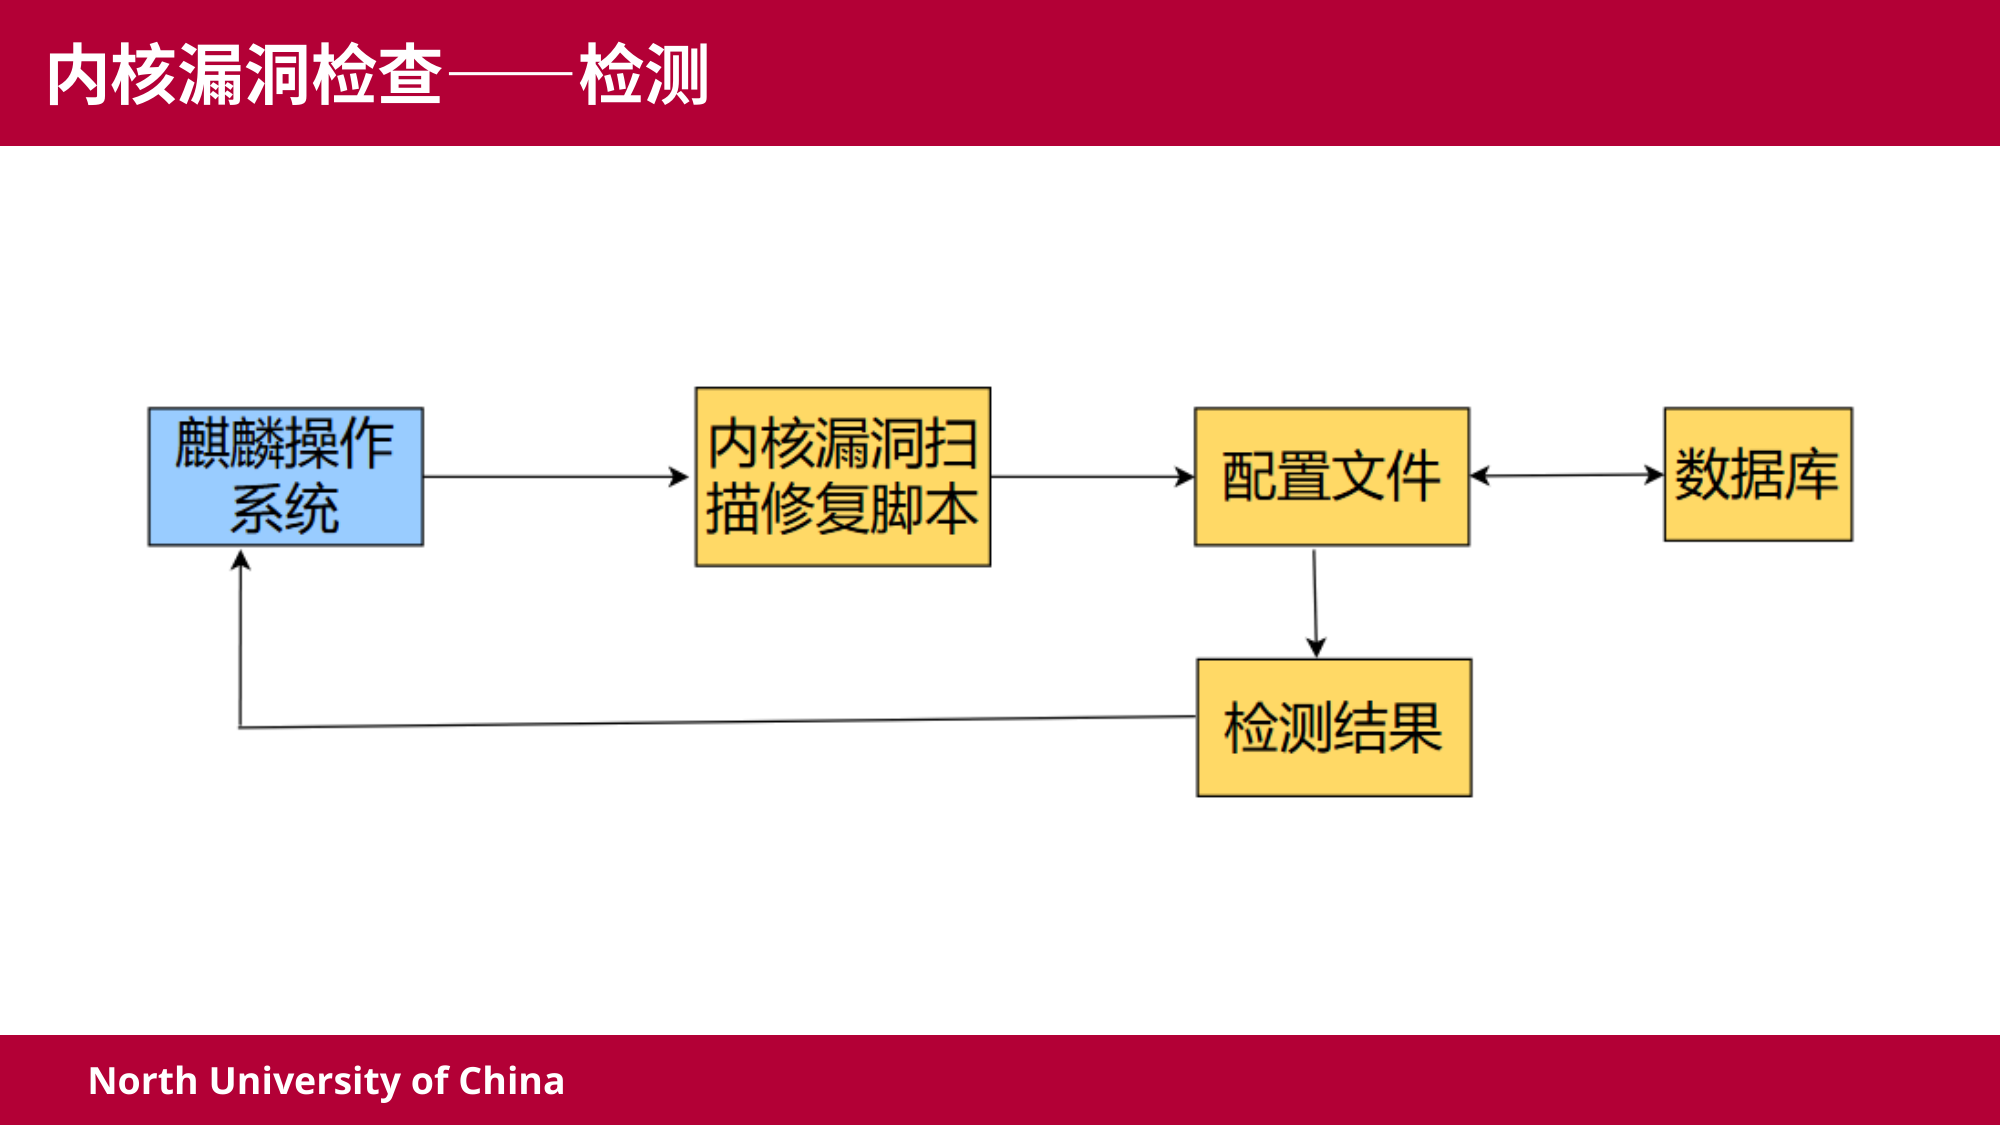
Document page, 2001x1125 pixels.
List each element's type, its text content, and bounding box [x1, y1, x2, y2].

text_box 内核漏洞检查——检测 [29, 25, 794, 120]
picture [111, 347, 1889, 878]
text_box North University of China [72, 1049, 714, 1110]
text_box [0, 1034, 2000, 1125]
text_box [0, 0, 2000, 147]
